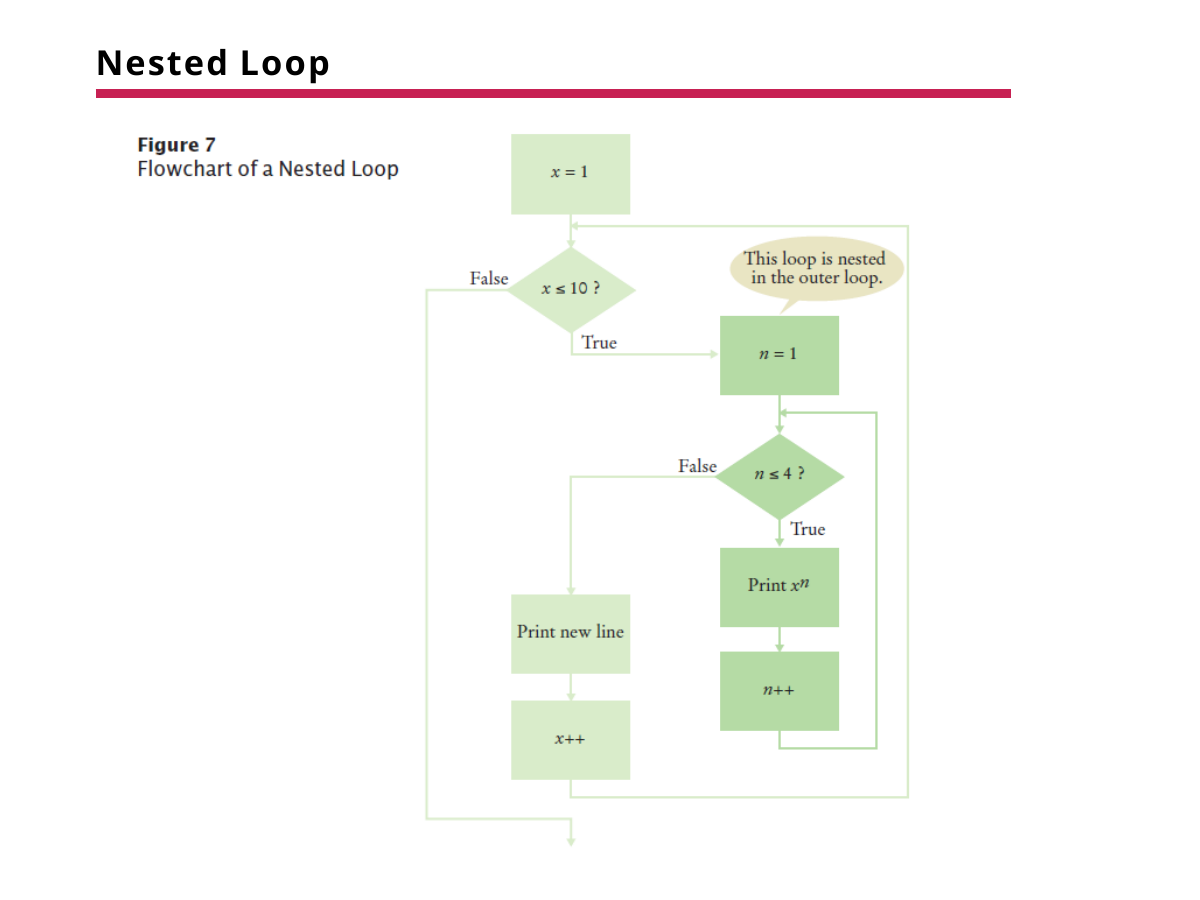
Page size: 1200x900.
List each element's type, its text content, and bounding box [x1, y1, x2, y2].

title Nested Loop [93, 40, 1107, 192]
text_box [124, 112, 992, 858]
